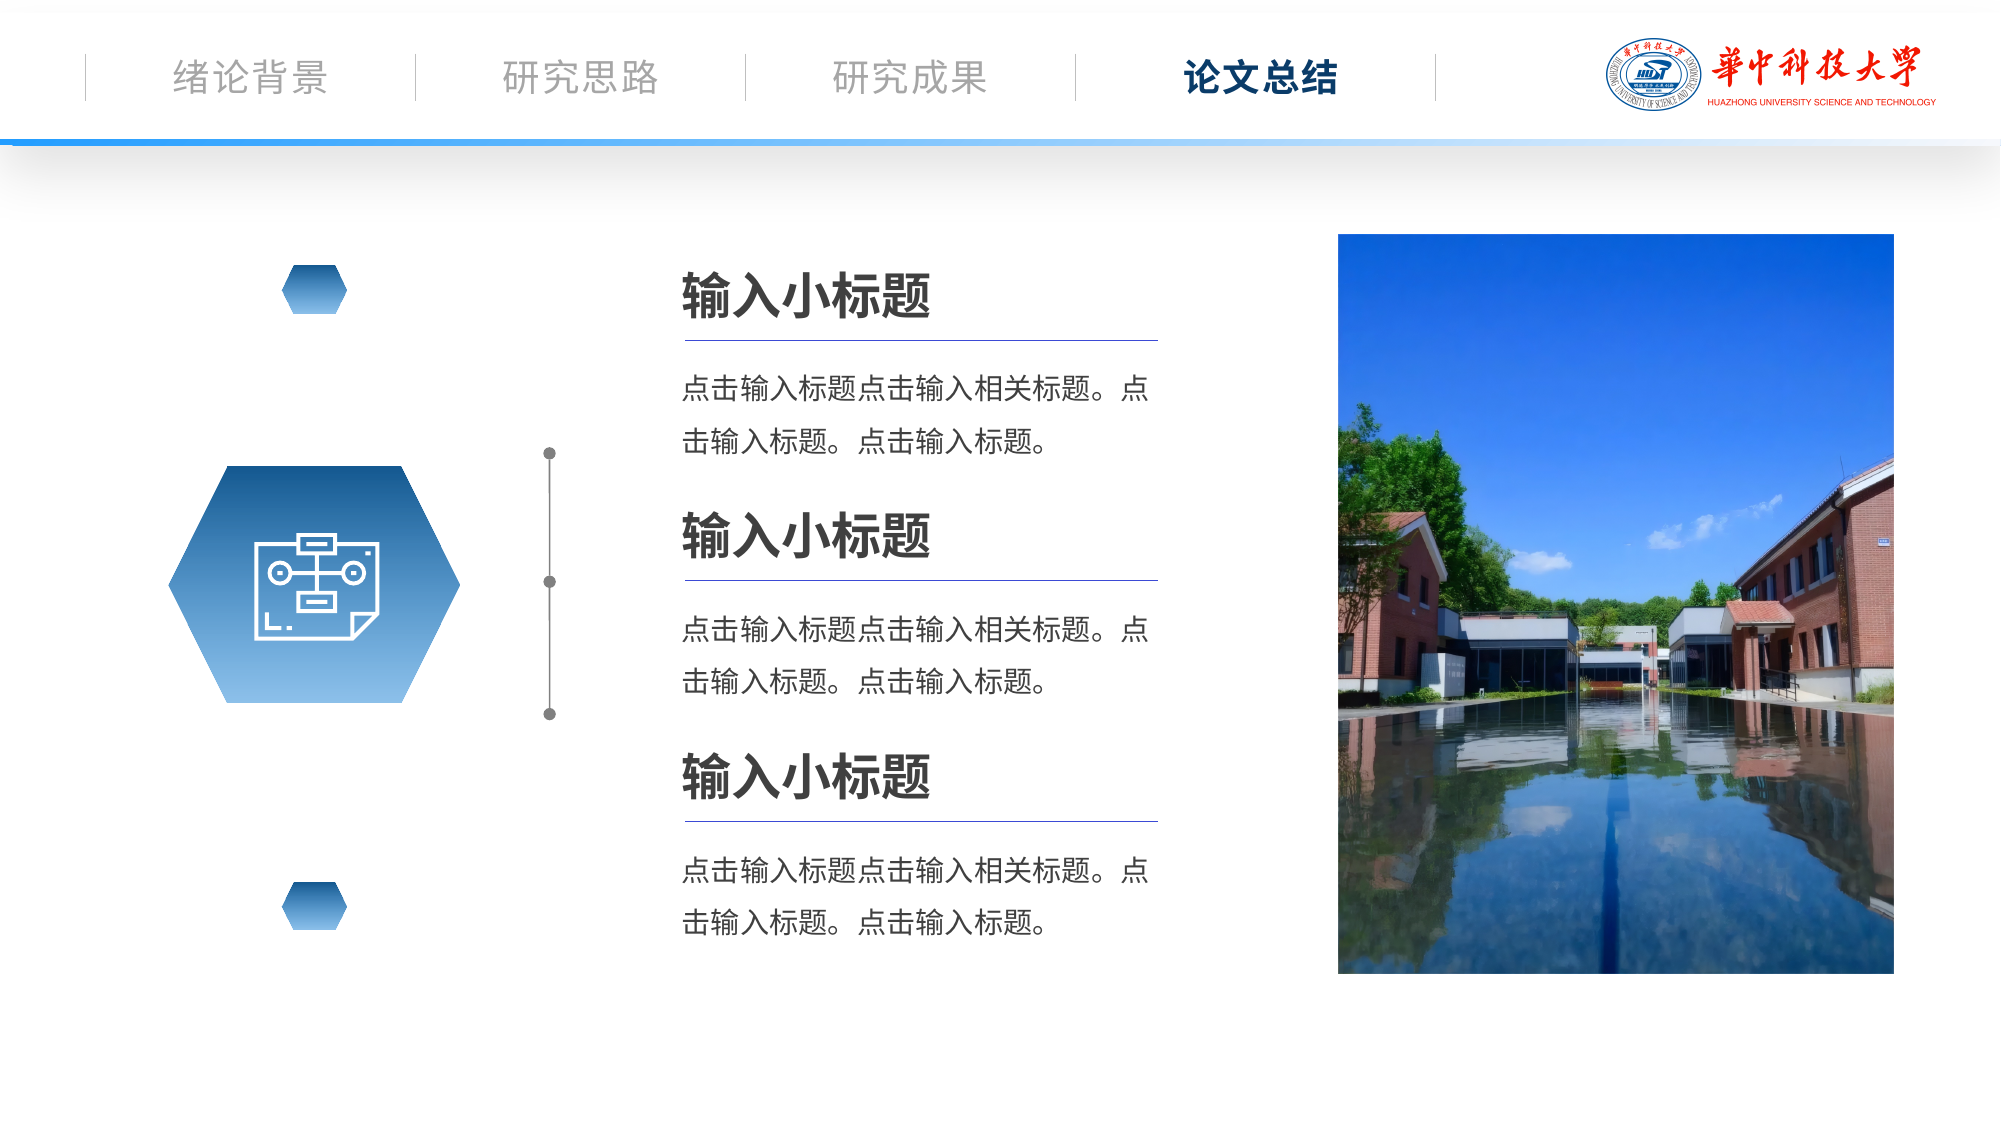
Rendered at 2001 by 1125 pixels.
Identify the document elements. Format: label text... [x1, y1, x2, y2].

text_box [253, 531, 381, 642]
text_box [166, 465, 461, 704]
text_box 点击输入标题点击输入相关标题。点击输入标题。点击输入标题。 [666, 345, 1172, 466]
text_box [0, 12, 2000, 146]
text_box [280, 881, 348, 931]
text_box 输入小标题 [666, 256, 982, 332]
text_box 输入小标题 [666, 497, 982, 573]
text_box 点击输入标题点击输入相关标题。点击输入标题。点击输入标题。 [666, 586, 1172, 707]
text_box [58, 193, 1941, 1066]
picture [1338, 234, 1894, 974]
text_box 点击输入标题点击输入相关标题。点击输入标题。点击输入标题。 [666, 827, 1172, 947]
text_box [280, 264, 348, 315]
text_box 输入小标题 [666, 738, 982, 813]
